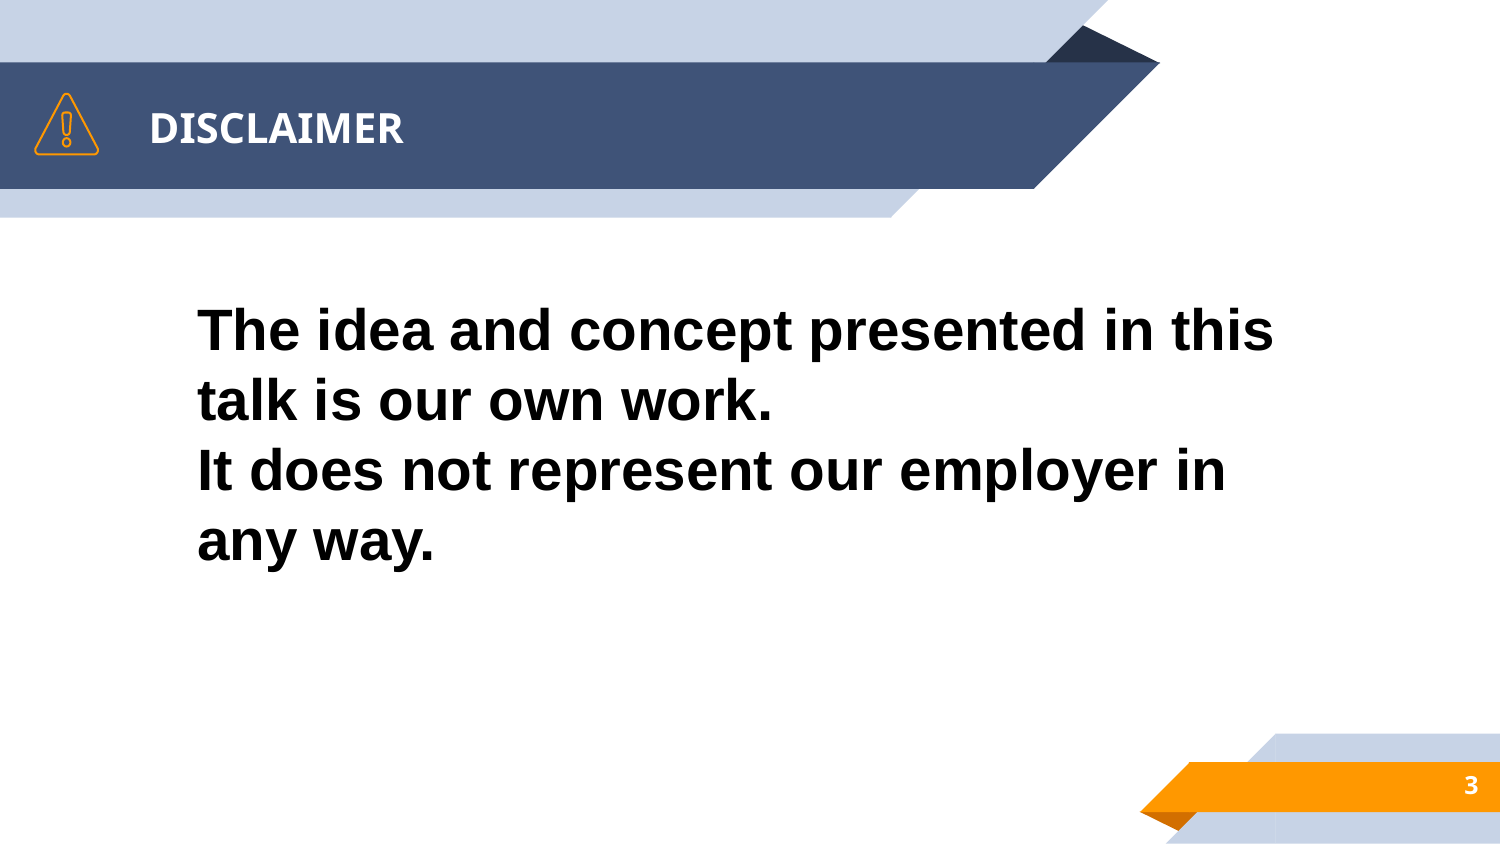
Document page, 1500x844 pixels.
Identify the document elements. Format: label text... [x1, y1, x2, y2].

slide_number 3 [1249, 760, 1494, 813]
text_box The idea and concept presented in this talk is our own work. It does not represent our employer in any way. [182, 284, 1341, 580]
title DISCLAIMER [133, 64, 997, 190]
